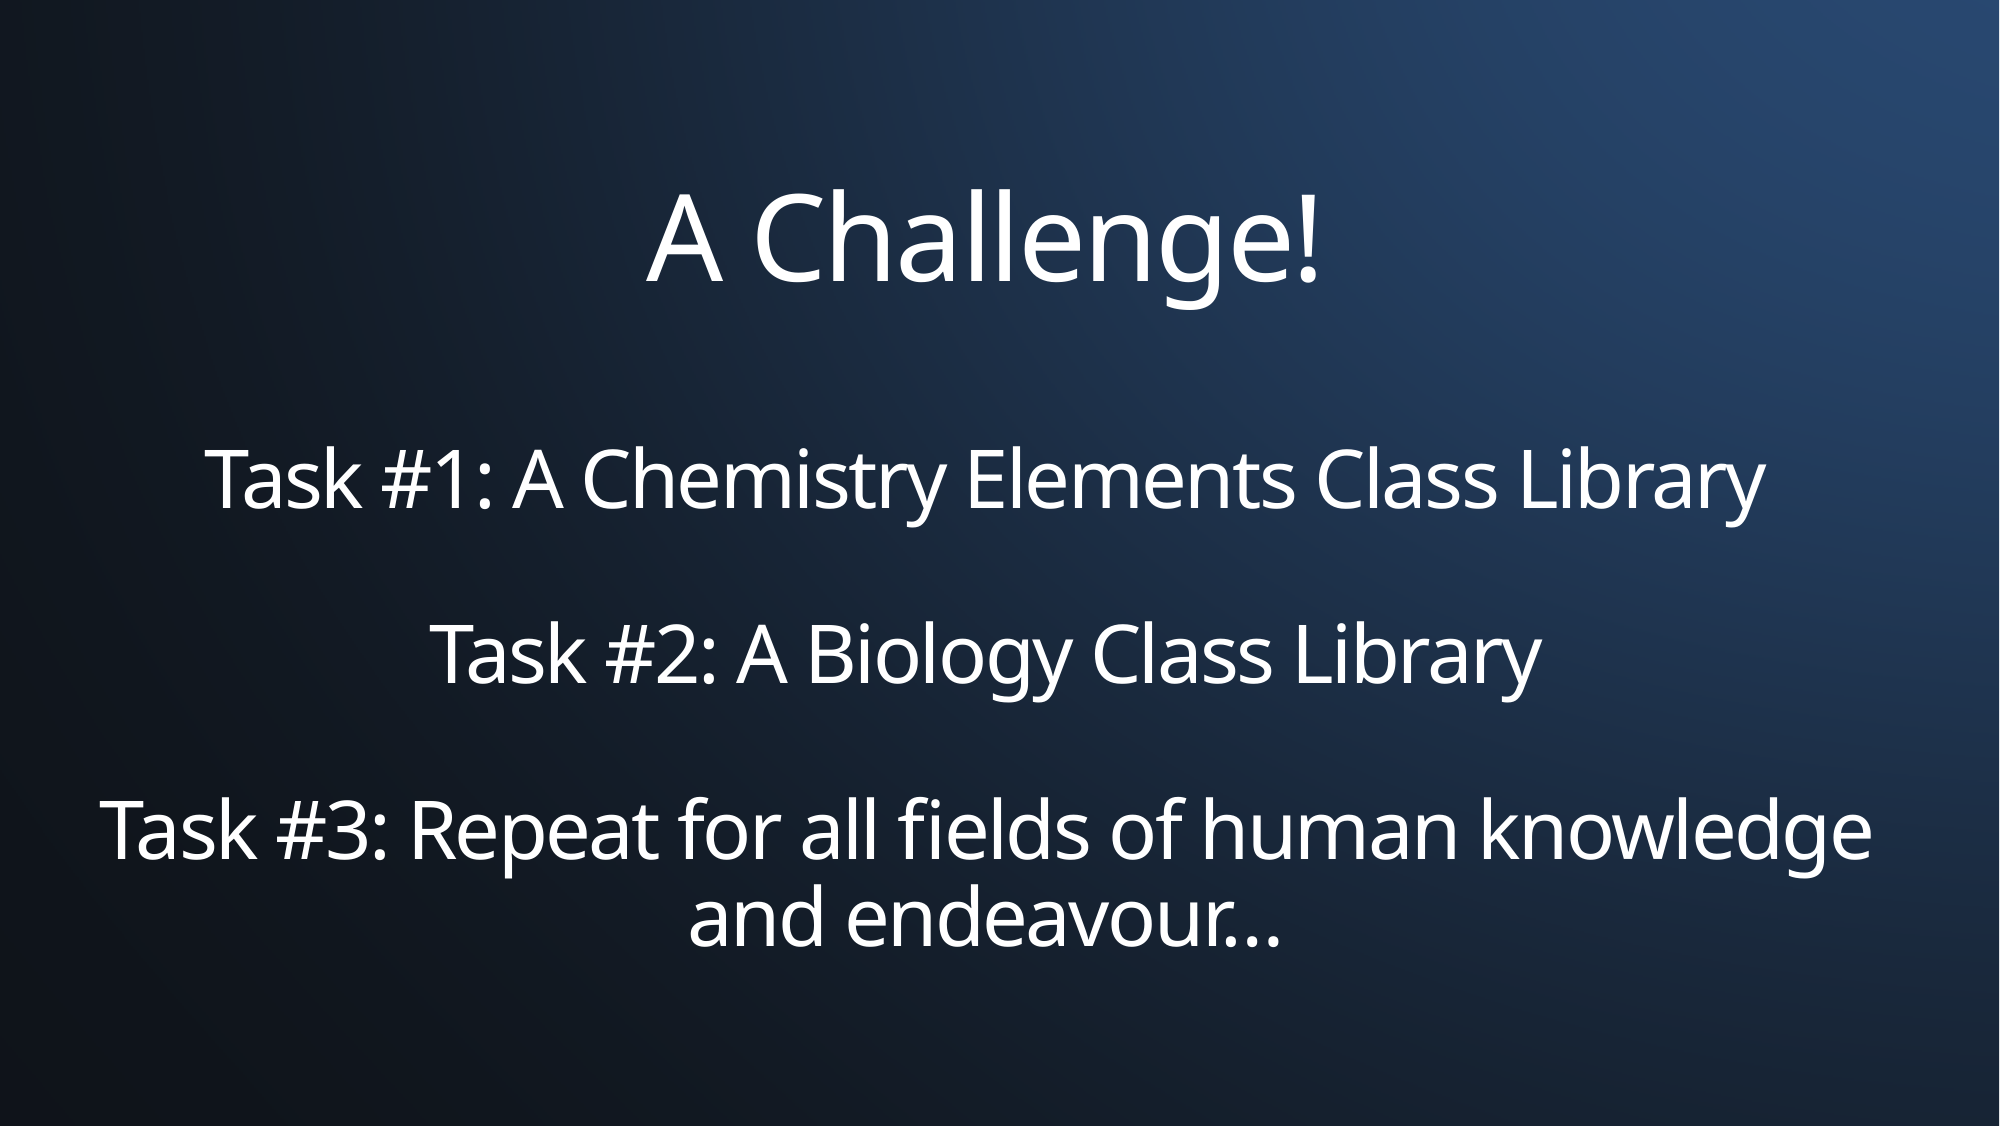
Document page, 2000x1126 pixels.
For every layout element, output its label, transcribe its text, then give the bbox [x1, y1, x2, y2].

picture [0, 0, 2000, 1126]
title A Challenge! Task #1: A Chemistry Elements Class Library Task #2: A Biology Class Library Task #3: Repeat for all fields of human knowledge and endeavour… [69, 177, 1903, 1093]
